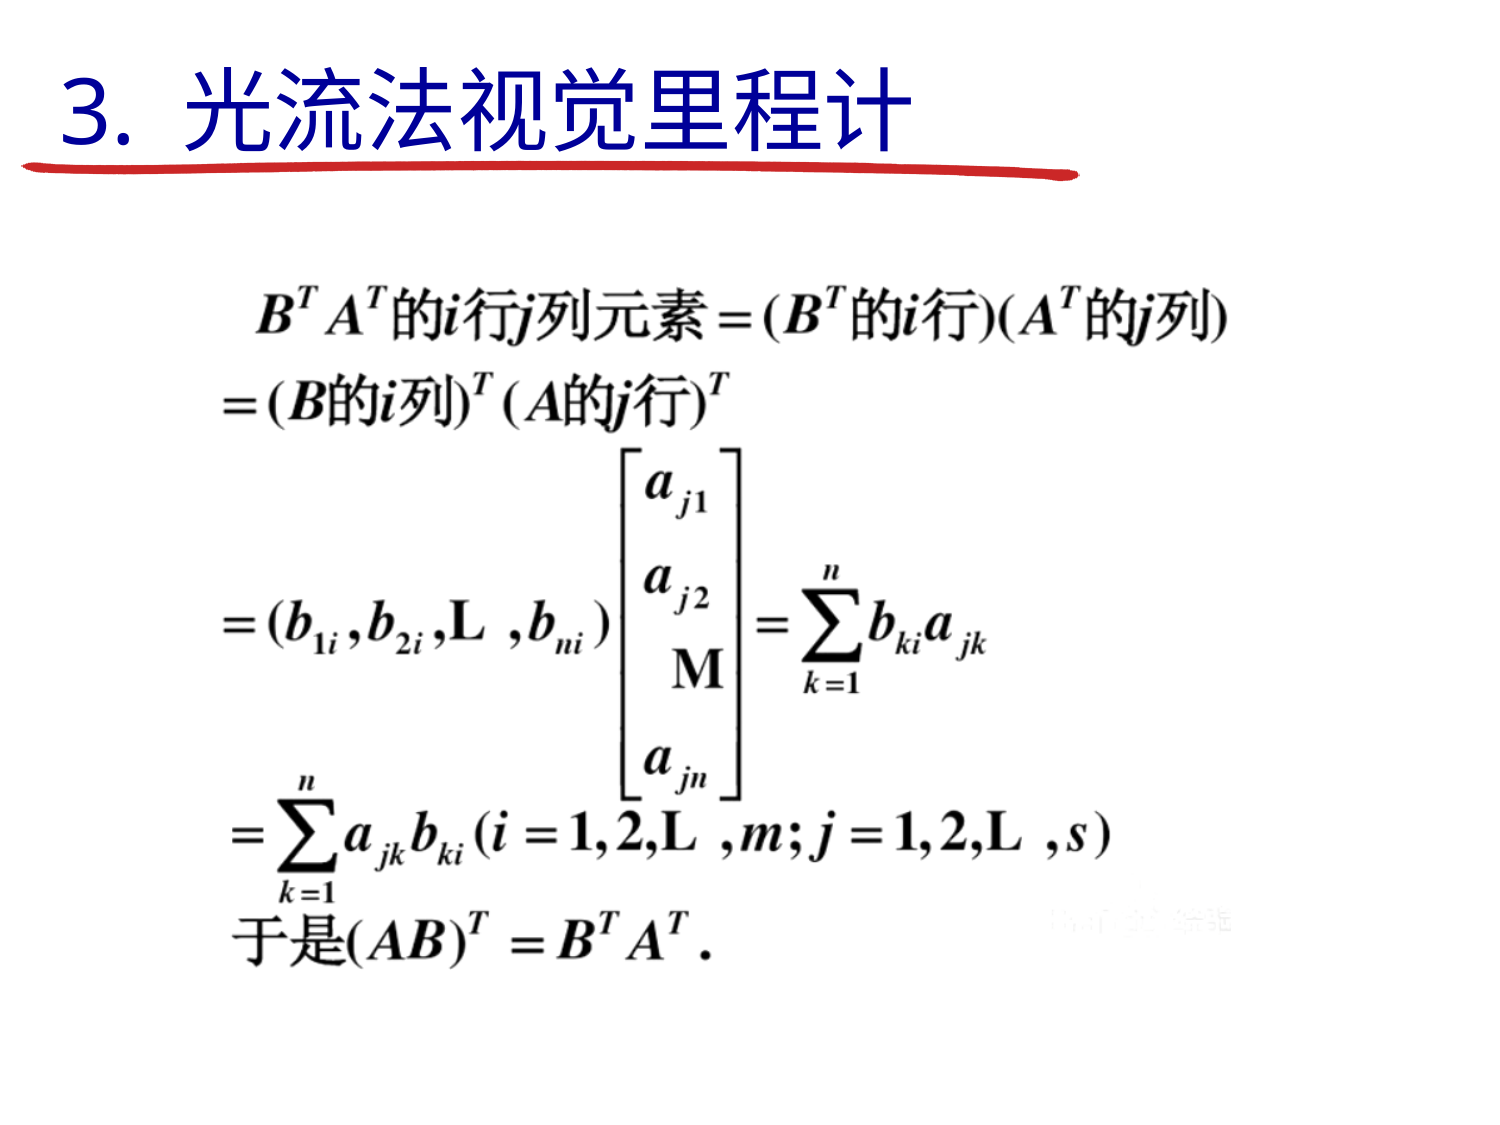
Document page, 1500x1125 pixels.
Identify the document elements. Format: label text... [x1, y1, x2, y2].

picture [206, 280, 1231, 971]
picture [17, 154, 1092, 188]
title 3. 光流法视觉里程计 [44, 31, 1127, 186]
